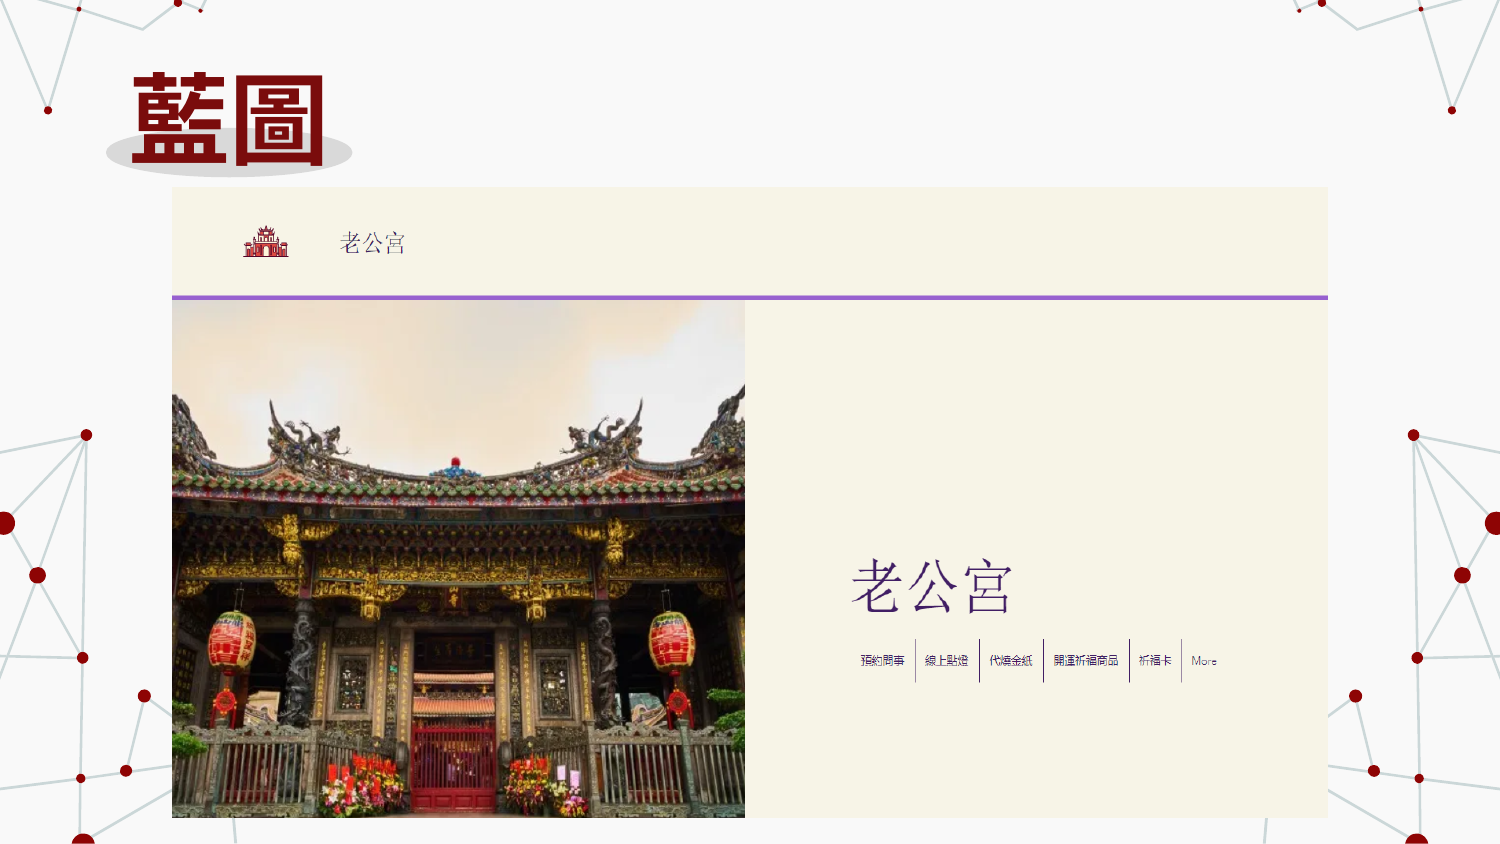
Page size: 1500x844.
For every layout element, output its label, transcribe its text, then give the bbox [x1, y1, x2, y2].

picture [171, 186, 1329, 818]
text_box [106, 147, 353, 178]
title 藍圖 [108, 42, 351, 153]
